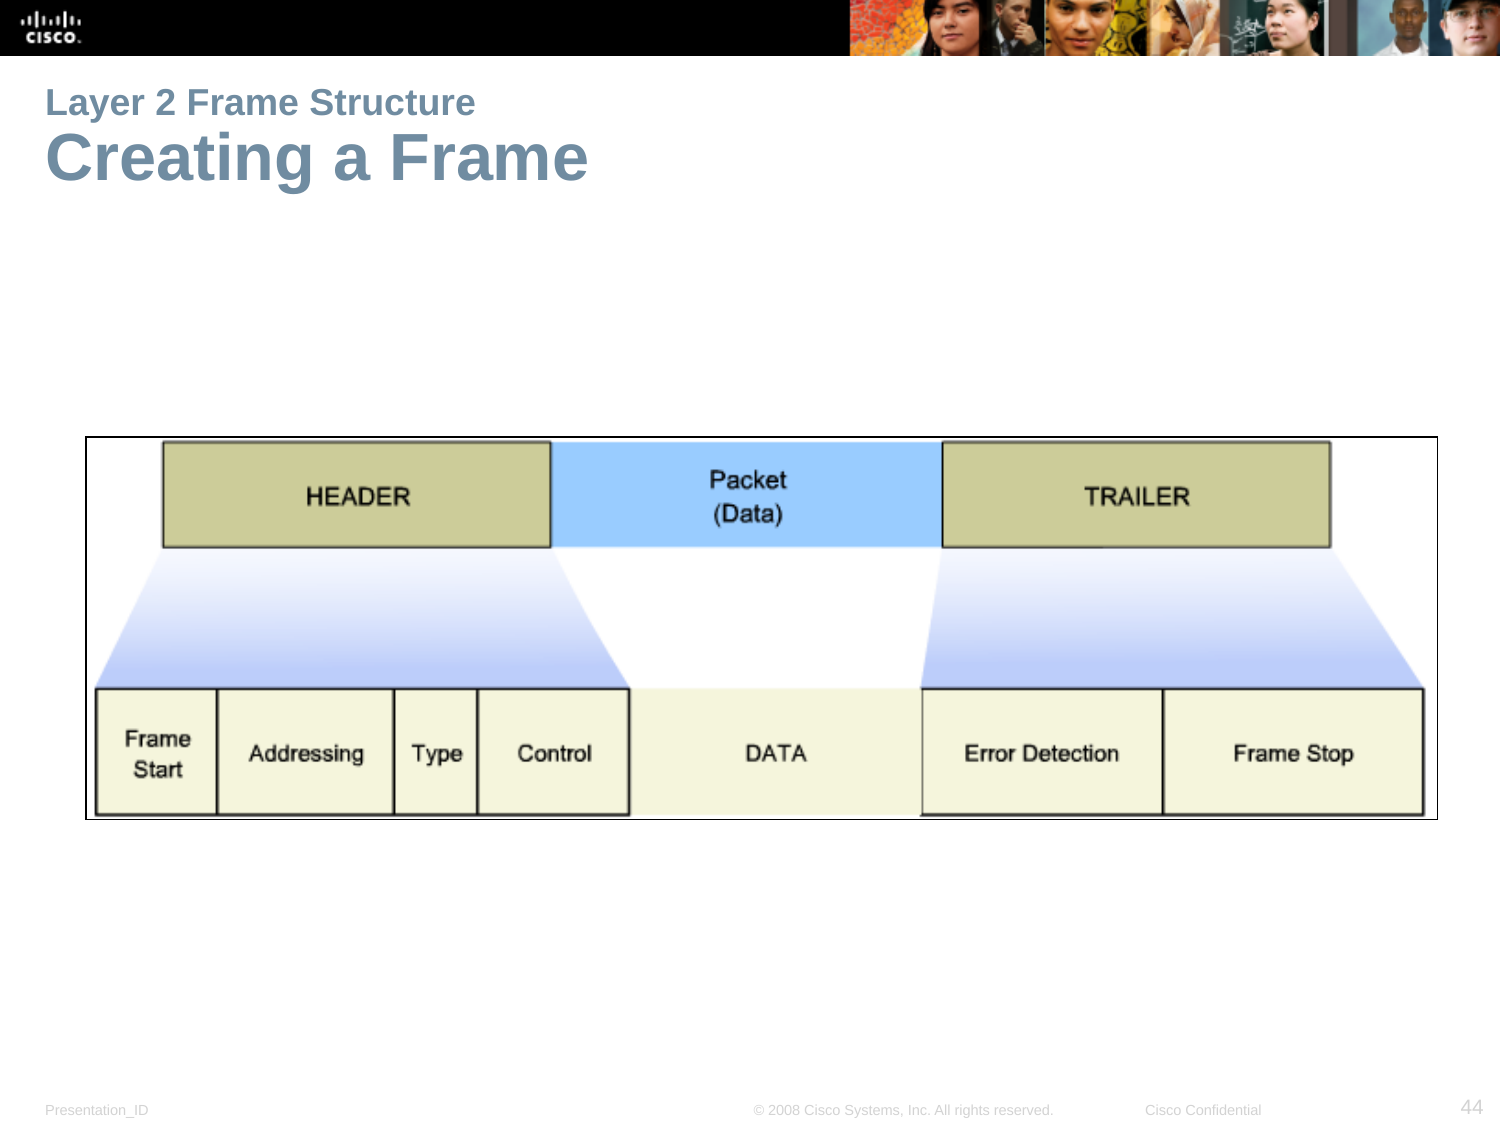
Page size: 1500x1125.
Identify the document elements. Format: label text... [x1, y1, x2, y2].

picture [86, 437, 1437, 819]
title Layer 2 Frame Structure Creating a Frame [31, 64, 1471, 203]
picture [0, 0, 1500, 56]
